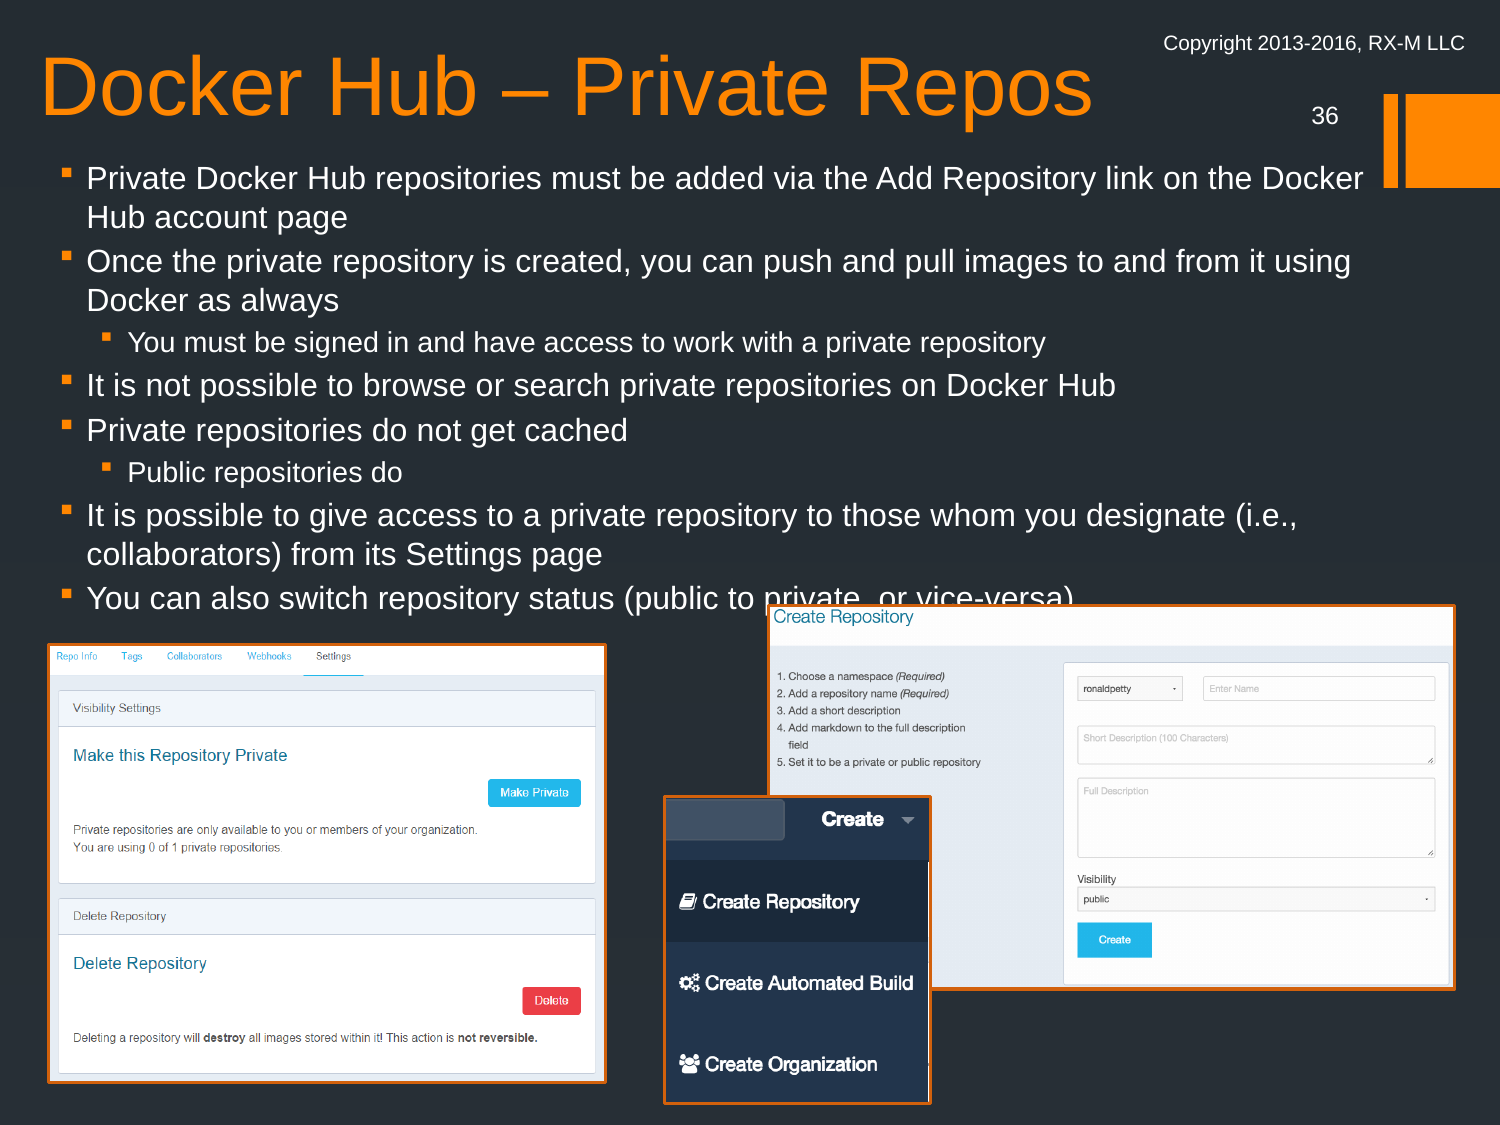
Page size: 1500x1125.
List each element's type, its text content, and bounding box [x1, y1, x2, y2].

title Docker Hub – Private Repos [24, 19, 1238, 140]
picture [665, 606, 1454, 1103]
picture [49, 645, 605, 1082]
footer Copyright 2013-2016, RX-M LLC [1111, 29, 1481, 79]
slide_number 36 [1199, 90, 1355, 140]
list Private Docker Hub repositories must be added via the Add Repository link on the Docker Hub account page Once the private repository is created, you can push and pull images to and from it using Docker as always You must be signed in and have access to work with a private repository It is not possible to browse or search private repositories on Docker Hub Private repositories do not get cached Public repositories do It is possible to give access to a private repository to those whom you designate (i.e., collaborators) from its Settings page You can also switch repository status (public to private, or vice-versa) [37, 149, 1385, 625]
